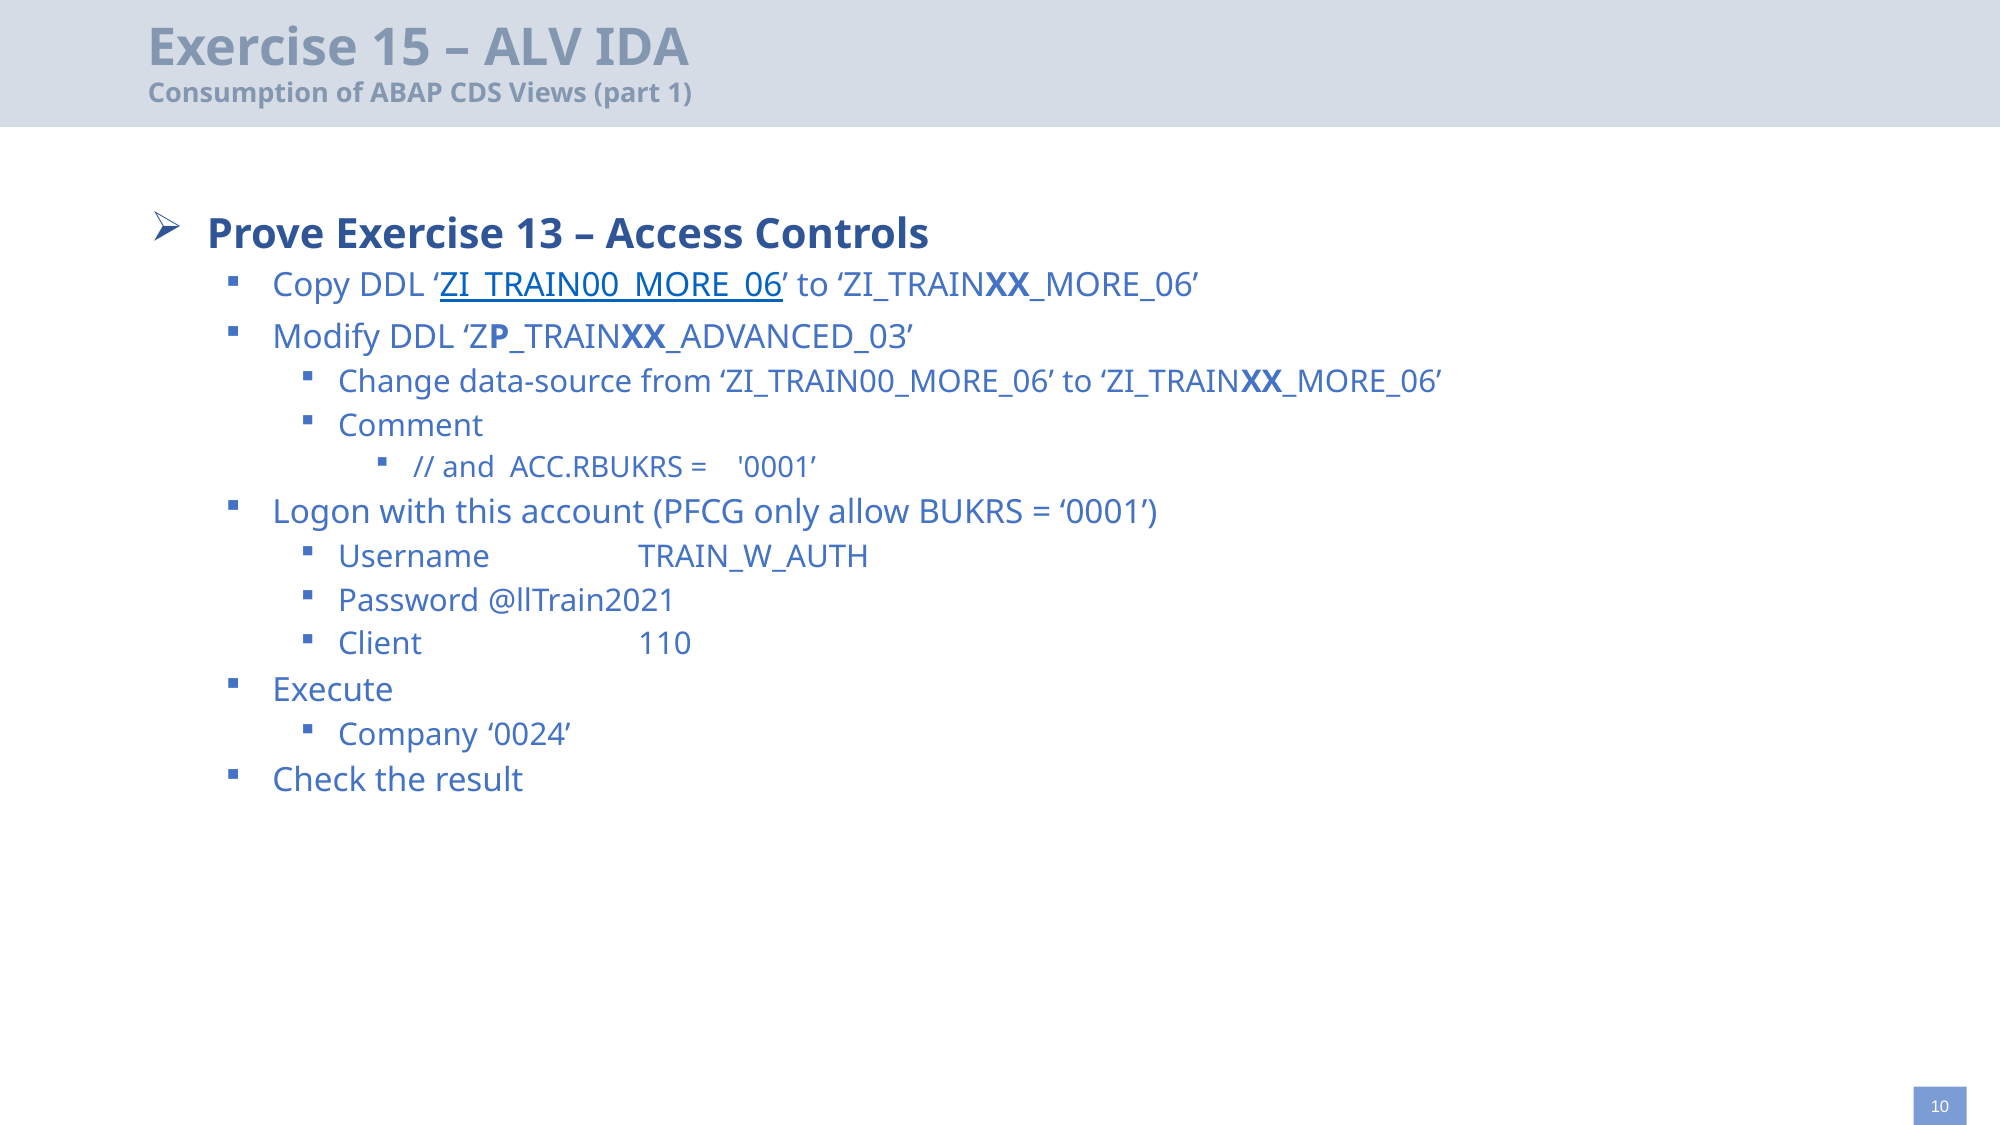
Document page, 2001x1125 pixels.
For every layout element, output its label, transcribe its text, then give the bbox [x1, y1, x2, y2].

list Prove Exercise 13 – Access Controls Copy DDL ‘ZI_TRAIN00_MORE_06’ to ‘ZI_TRAINXX_MORE_06’ Modify DDL ‘ZP_TRAINXX_ADVANCED_03’ Change data-source from ‘ZI_TRAIN00_MORE_06’ to ‘ZI_TRAINXX_MORE_06’ Comment // and ACC.RBUKRS = '0001’ Logon with this account (PFCG only allow BUKRS = ‘0001’) Username TRAIN_W_AUTH Password @llTrain2021 Client 110 Execute Company ‘0024’ Check the result [135, 199, 1861, 1014]
title Exercise 15 – ALV IDA Consumption of ABAP CDS Views (part 1) [133, 0, 1867, 126]
